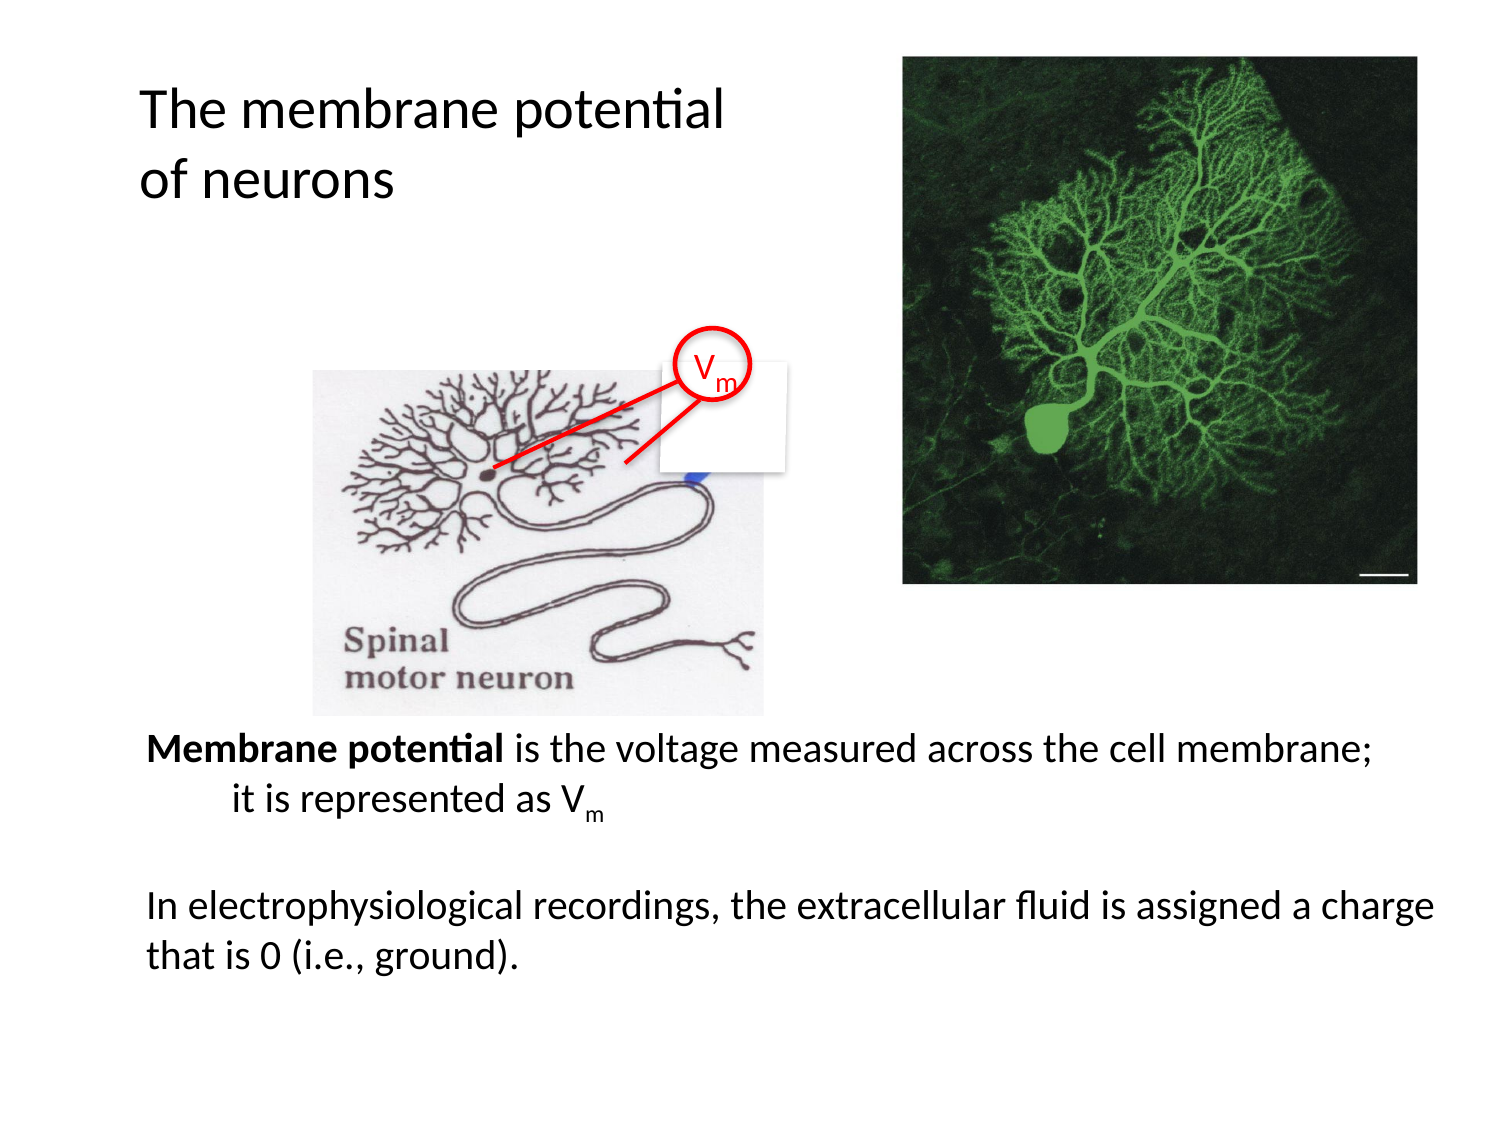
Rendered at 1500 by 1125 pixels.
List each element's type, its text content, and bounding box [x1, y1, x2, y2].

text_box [124, 322, 1467, 982]
picture [887, 53, 1432, 591]
text_box The membrane potential of neurons [124, 62, 788, 218]
